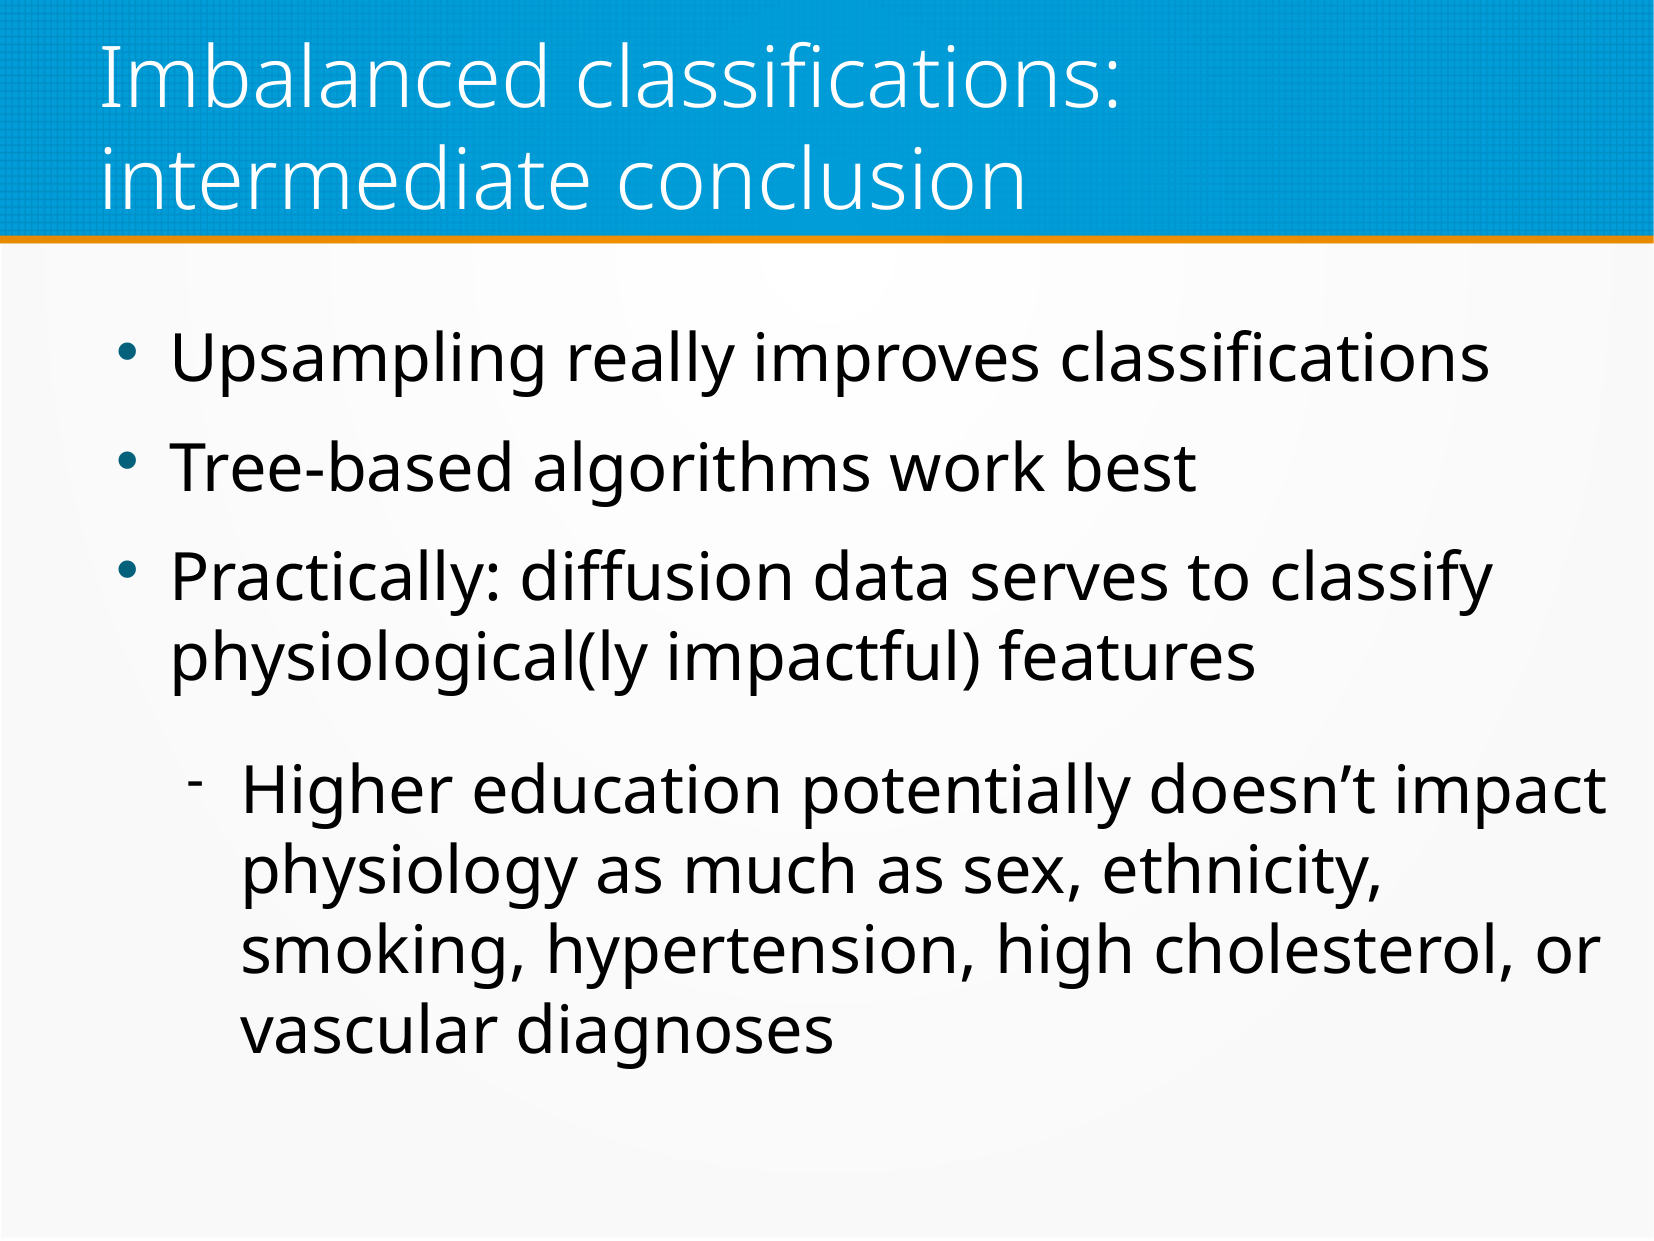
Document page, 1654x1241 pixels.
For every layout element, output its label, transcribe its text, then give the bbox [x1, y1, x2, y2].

picture [0, 236, 1654, 1241]
title Imbalanced classifications: intermediate conclusion [98, 19, 1654, 227]
text_box Upsampling really improves classifications Tree-based algorithms work best Practically: diffusion data serves to classify physiological(ly impactful) features Higher education potentially doesn’t impact physiology as much as sex, ethnicity, smoking, hypertension, high cholesterol, or vascular diagnoses [98, 314, 1624, 1240]
